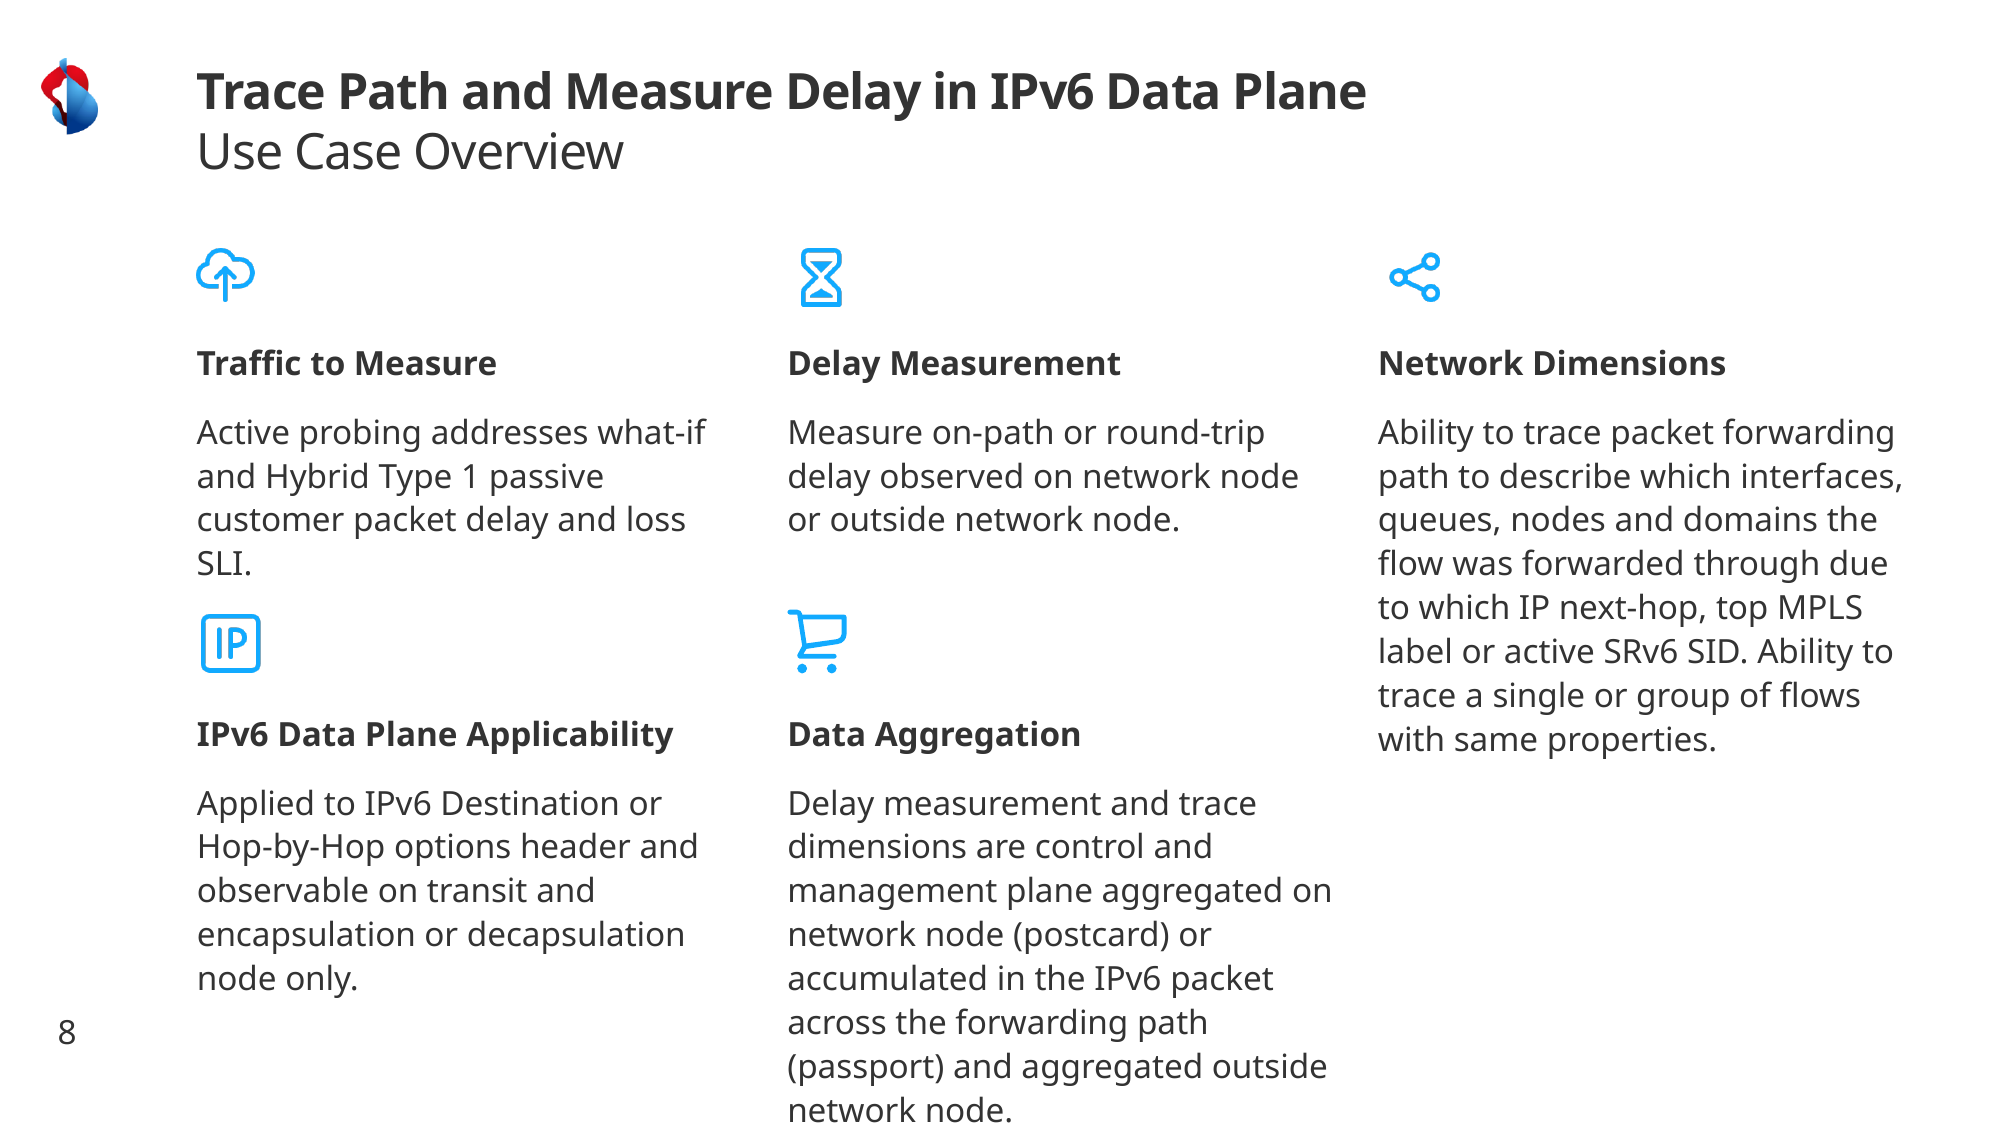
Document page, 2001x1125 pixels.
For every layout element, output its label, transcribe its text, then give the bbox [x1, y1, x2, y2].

text_box Network Dimensions Ability to trace packet forwarding path to describe which interfaces, queues, nodes and domains the flow was forwarded through due to which IP next-hop, top MPLS label or active SRv6 SID. Ability to trace a single or group of flows with same properties. [1377, 338, 1922, 563]
text_box [787, 609, 847, 659]
picture [191, 242, 259, 311]
picture [787, 242, 855, 311]
slide_number 8 [31, 999, 103, 1059]
picture [1380, 242, 1449, 311]
picture [196, 609, 265, 677]
text_box Traffic to Measure Active probing addresses what-if and Hybrid Type 1 passive customer packet delay and loss SLI. [196, 338, 740, 563]
text_box [797, 663, 808, 674]
text_box Data Aggregation Delay measurement and trace dimensions are control and management plane aggregated on network node (postcard) or accumulated in the IPv6 packet across the forwarding path (passport) and aggregated outside network node. [787, 708, 1350, 934]
picture [41, 58, 98, 135]
text_box Delay Measurement Measure on-path or round-trip delay observed on network node or outside network node. [787, 338, 1331, 563]
text_box IPv6 Data Plane Applicability Applied to IPv6 Destination or Hop-by-Hop options header and observable on transit and encapsulation or decapsulation node only. [196, 708, 741, 934]
title Trace Path and Measure Delay in IPv6 Data Plane Use Case Overview [196, 54, 1922, 173]
text_box [826, 663, 837, 674]
